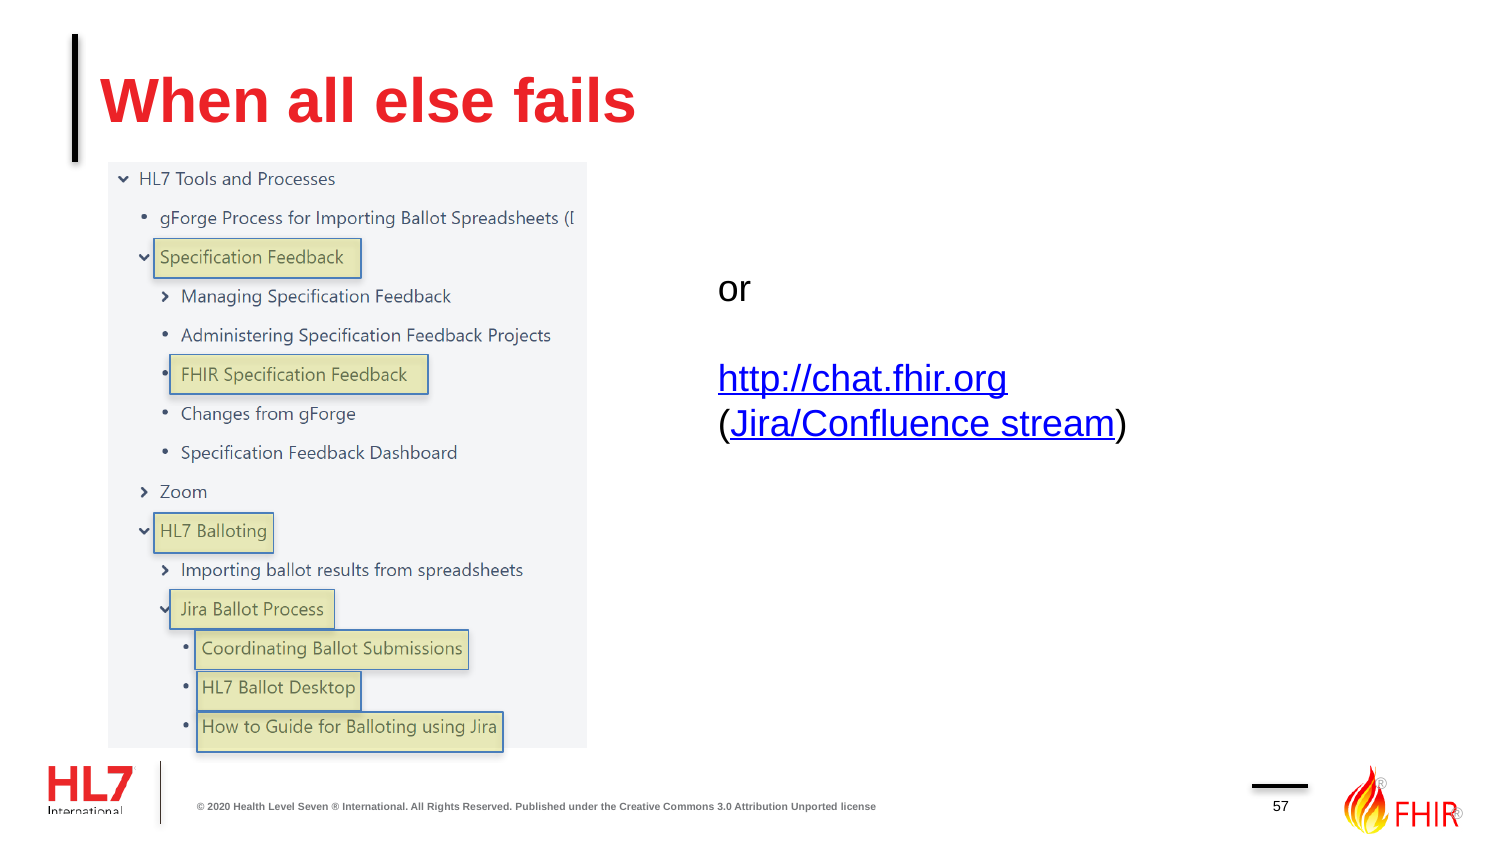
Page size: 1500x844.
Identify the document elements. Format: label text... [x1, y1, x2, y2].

title When all else fails [100, 33, 1451, 163]
picture [107, 161, 587, 748]
picture [1339, 760, 1463, 837]
footer © 2020 Health Level Seven ® International. All Rights Reserved. Published under the Creative Commons 3.0 Attribution Unported license [196, 786, 941, 813]
text_box or http://chat.fhir.org (Jira/Confluence stream) [703, 256, 1313, 451]
slide_number 57 [1258, 786, 1304, 814]
